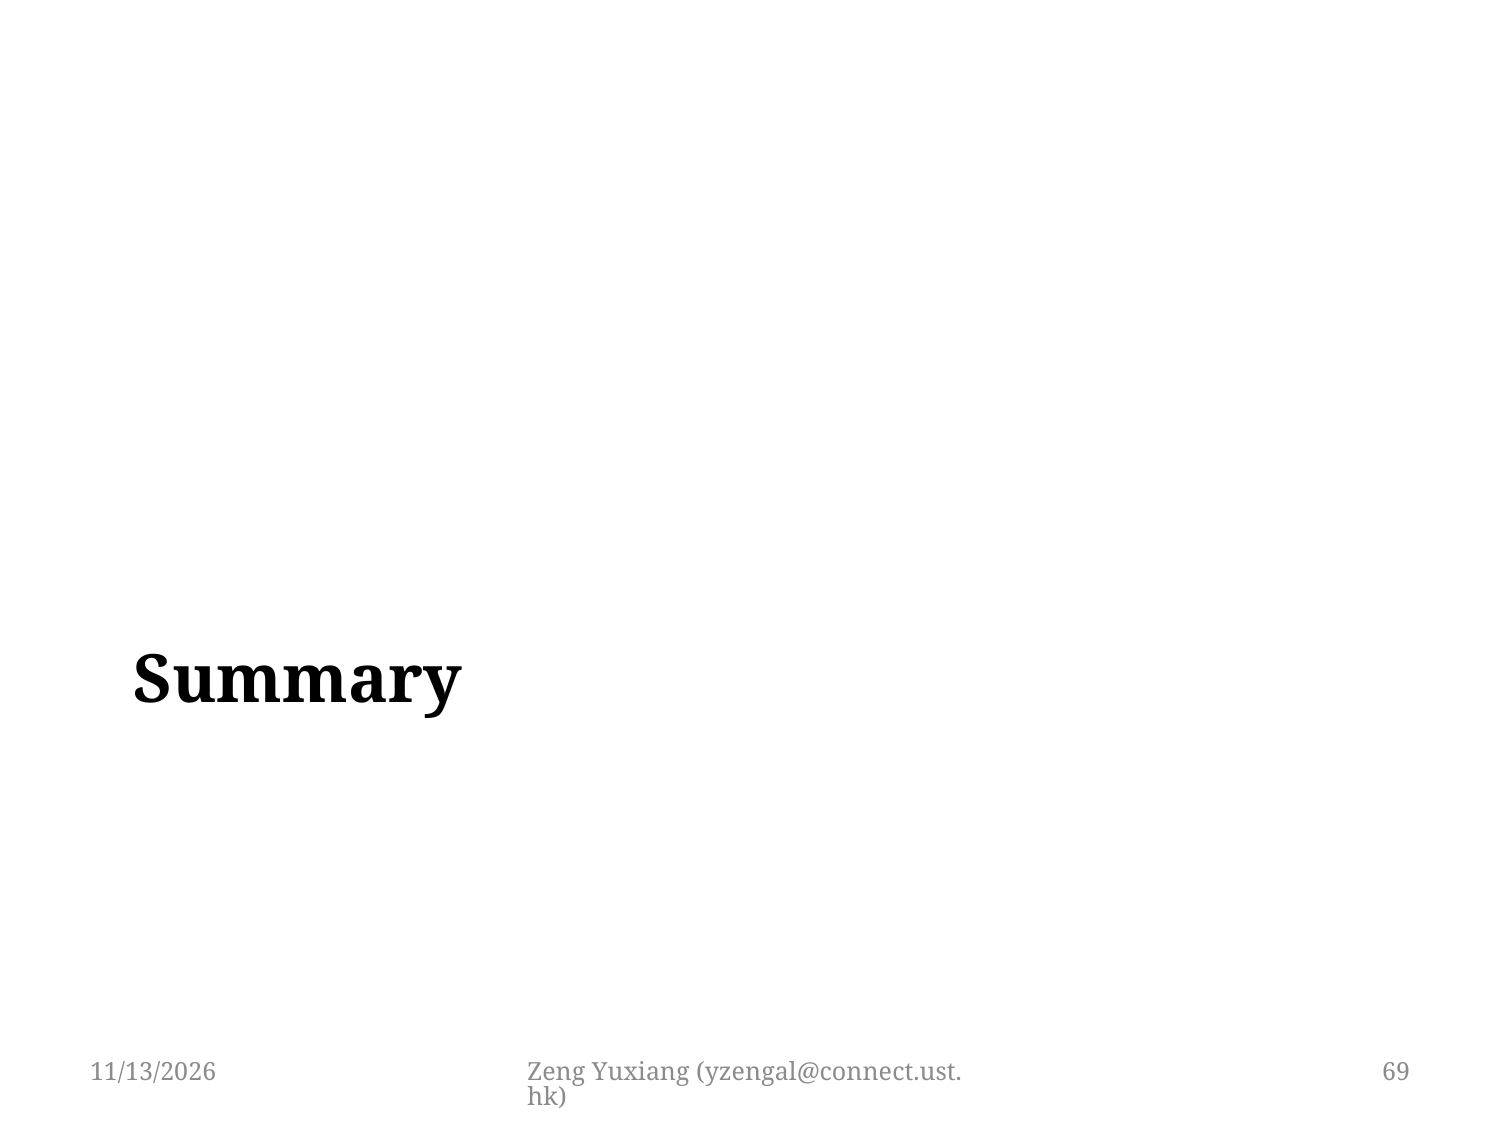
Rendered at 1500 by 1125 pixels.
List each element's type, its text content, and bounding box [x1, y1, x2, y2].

slide_number 69 [1074, 1042, 1425, 1103]
list Summary [118, 476, 1394, 723]
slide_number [75, 1042, 425, 1103]
footer Zeng Yuxiang (yzengal@connect.ust.hk) [512, 1042, 988, 1103]
